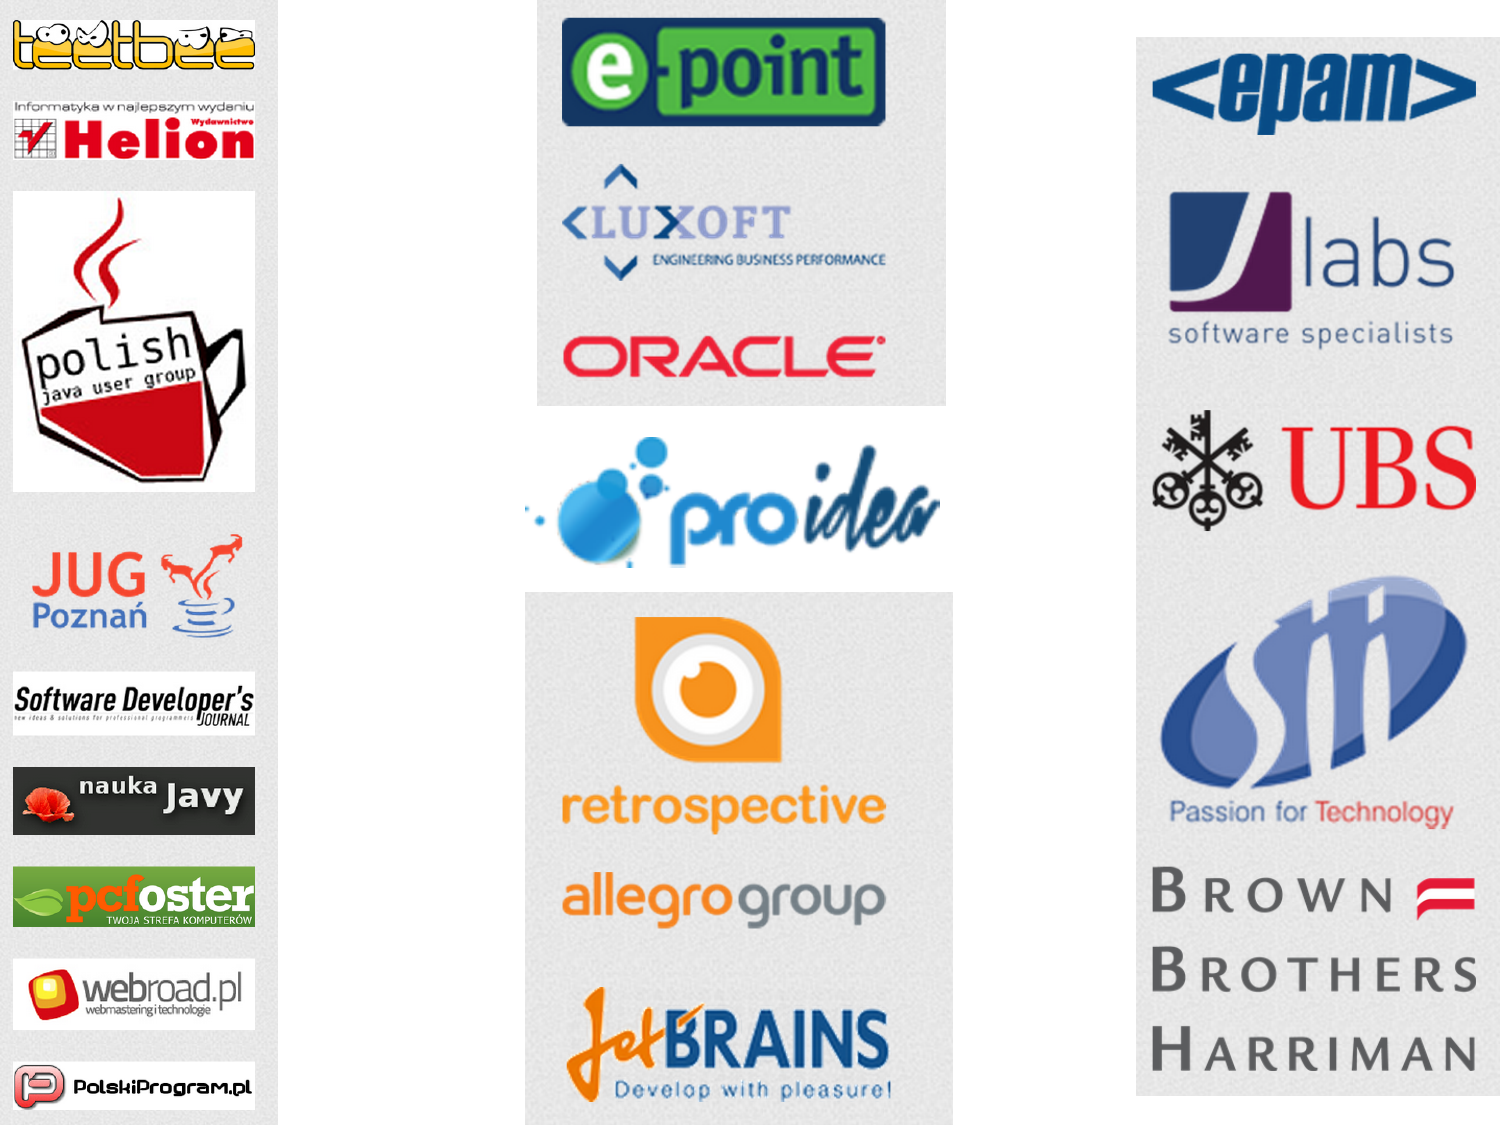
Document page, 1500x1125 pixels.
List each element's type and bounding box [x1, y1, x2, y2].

picture [524, 437, 940, 569]
picture [537, 0, 947, 407]
picture [1135, 37, 1500, 1097]
picture [0, 0, 278, 1125]
picture [524, 592, 953, 1125]
